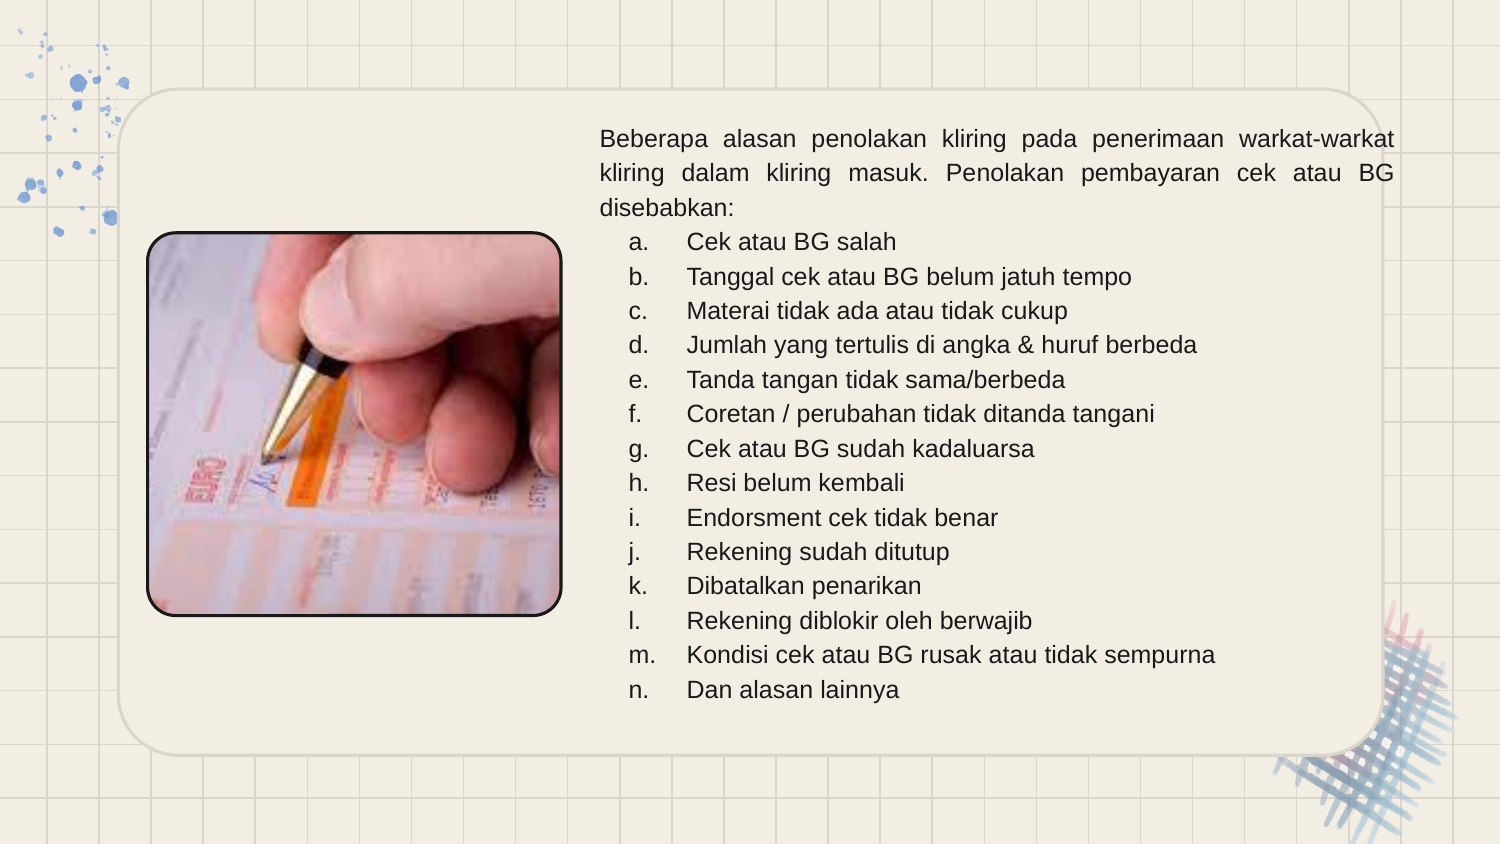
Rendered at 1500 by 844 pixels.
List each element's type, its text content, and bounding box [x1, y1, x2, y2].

picture [147, 232, 562, 616]
subtitle Beberapa alasan penolakan kliring pada penerimaan warkat-warkat kliring dalam kliring masuk. Penolakan pembayaran cek atau BG disebabkan: Cek atau BG salah Tanggal cek atau BG belum jatuh tempo Materai tidak ada atau tidak cukup Jumlah yang tertulis di angka & huruf berbeda Tanda tangan tidak sama/berbeda Coretan / perubahan tidak ditanda tangani Cek atau BG sudah kadaluarsa Resi belum kembali Endorsment cek tidak benar Rekening sudah ditutup Dibatalkan penarikan Rekening diblokir oleh berwajib Kondisi cek atau BG rusak atau tidak sempurna Dan alasan lainnya [584, 102, 1412, 729]
